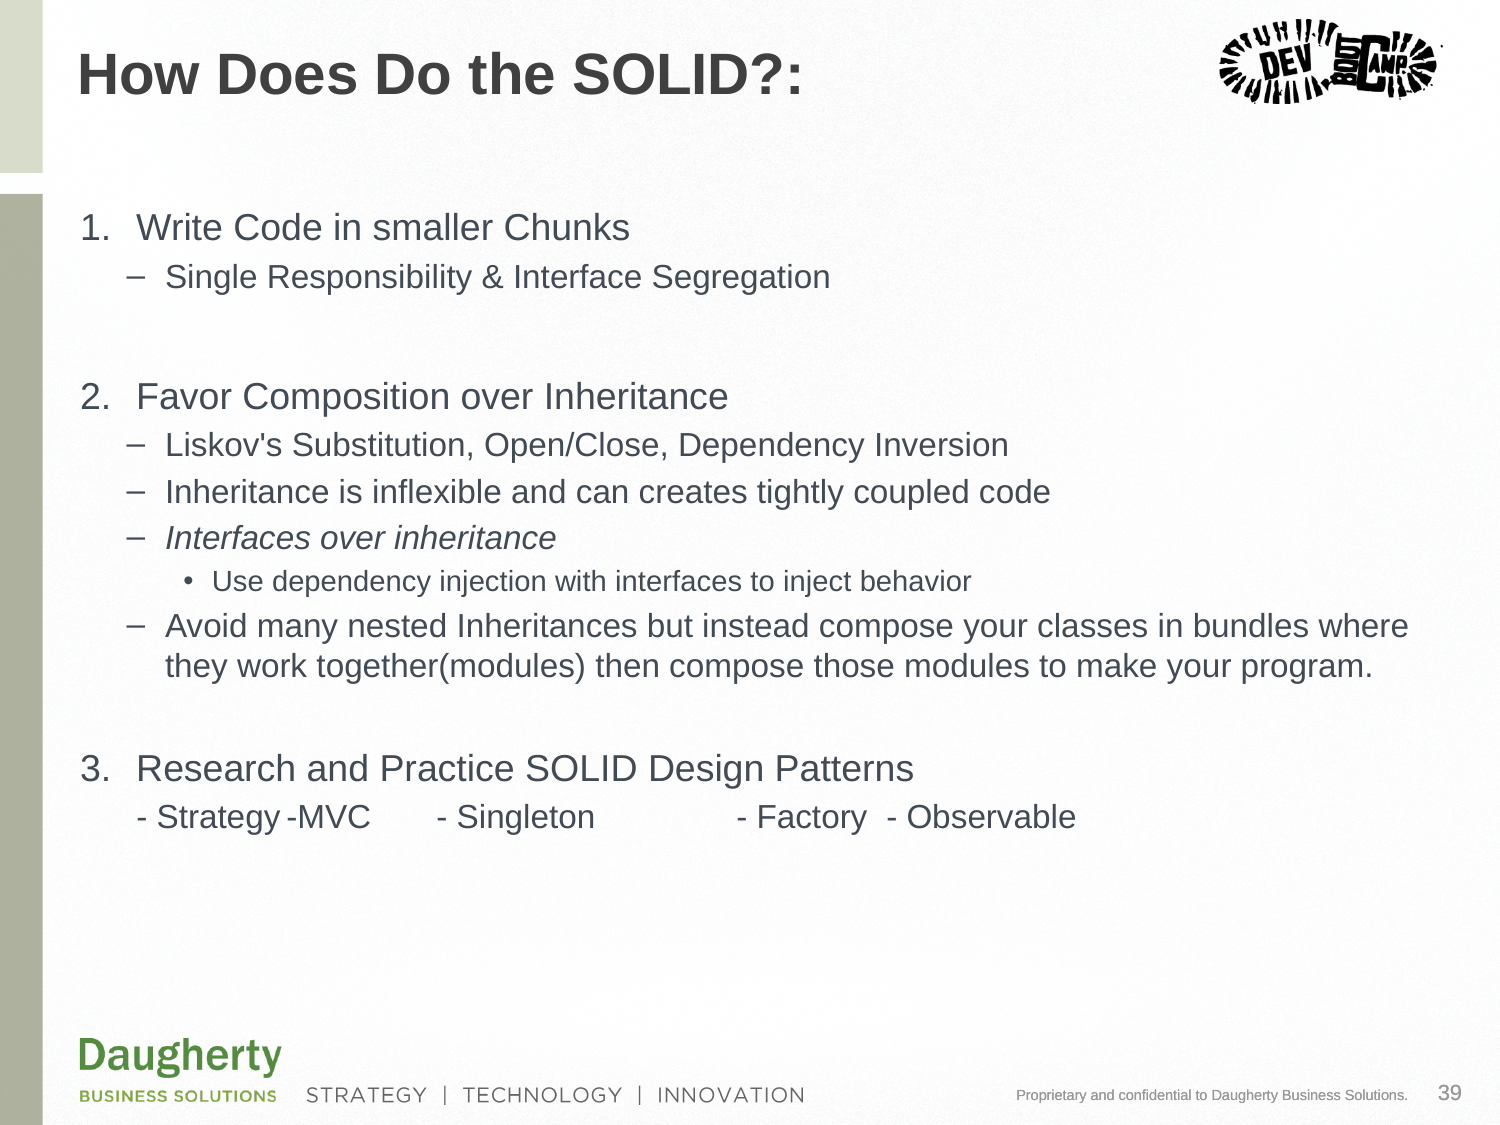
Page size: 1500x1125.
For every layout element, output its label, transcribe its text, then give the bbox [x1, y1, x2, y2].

picture [0, 0, 1500, 1125]
slide_number 39 [1423, 1071, 1500, 1123]
list Write Code in smaller Chunks Single Responsibility & Interface Segregation Favor Composition over Inheritance Liskov's Substitution, Open/Close, Dependency Inversion Inheritance is inflexible and can creates tightly coupled code Interfaces over inheritance Use dependency injection with interfaces to inject behavior Avoid many nested Inheritances but instead compose your classes in bundles where they work together(modules) then compose those modules to make your program. Research and Practice SOLID Design Patterns - Strategy -MVC - Singleton - Factory - Observable [64, 195, 1444, 1049]
footer Proprietary and confidential to Daugherty Business Solutions. [844, 1078, 1424, 1125]
title How Does Do the SOLID?: [62, 14, 1447, 128]
